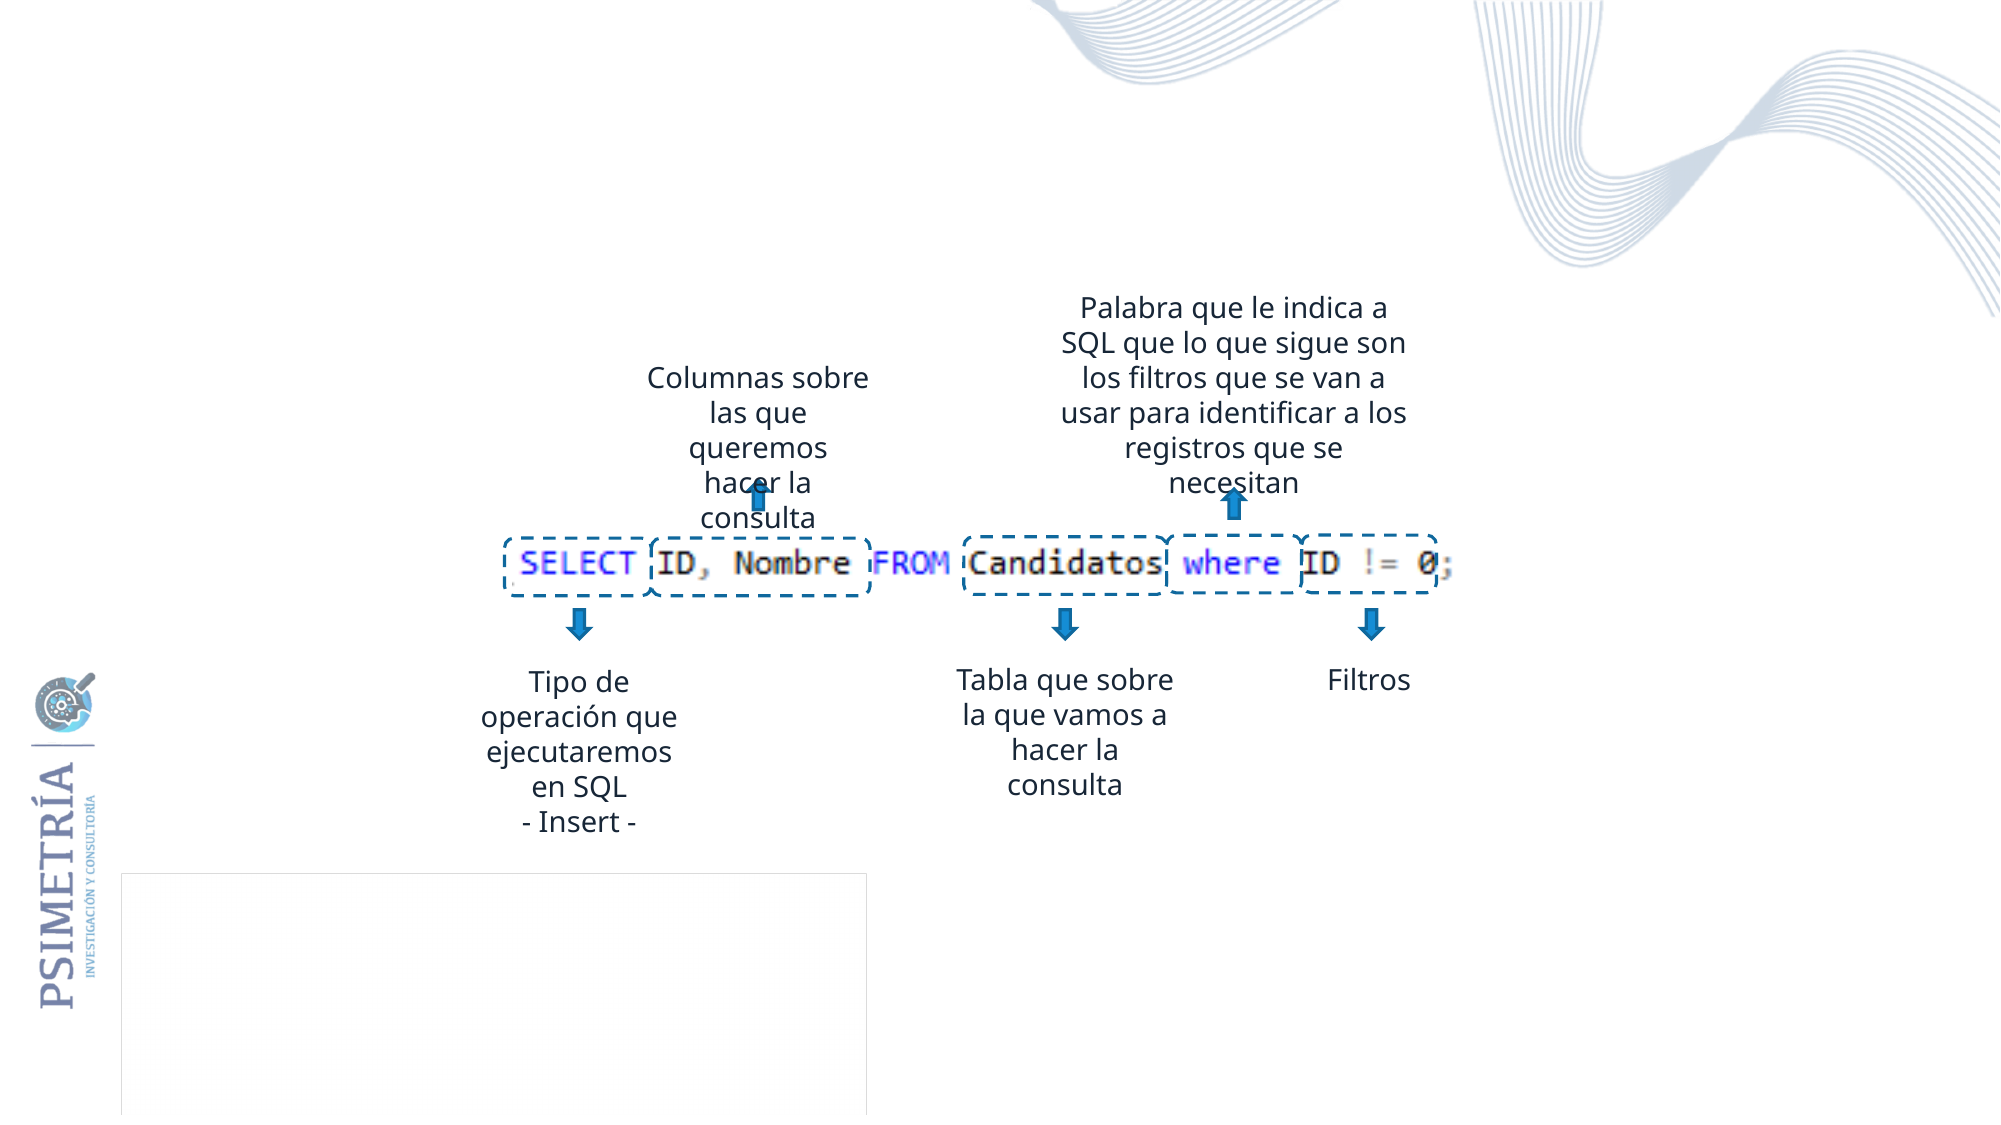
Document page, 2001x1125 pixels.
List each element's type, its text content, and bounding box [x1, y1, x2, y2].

text_box [1051, 608, 1080, 642]
text_box [502, 537, 649, 598]
text_box [1302, 533, 1436, 538]
text_box [1219, 486, 1249, 520]
text_box Filtros [1242, 654, 1496, 704]
picture [511, 538, 1469, 595]
text_box Tabla que sobre la que vamos a hacer la consulta [939, 654, 1192, 809]
text_box Columnas sobre las que queremos hacer la consulta [632, 352, 885, 538]
text_box [1167, 533, 1301, 538]
text_box Tipo de operación que ejecutaremos en SQL - Insert - [453, 656, 706, 846]
text_box [1357, 608, 1386, 642]
text_box [565, 608, 594, 642]
text_box Palabra que le indica a SQL que lo que sigue son los filtros que se van a usar para identificar a los registros que se necesitan [1041, 281, 1427, 507]
